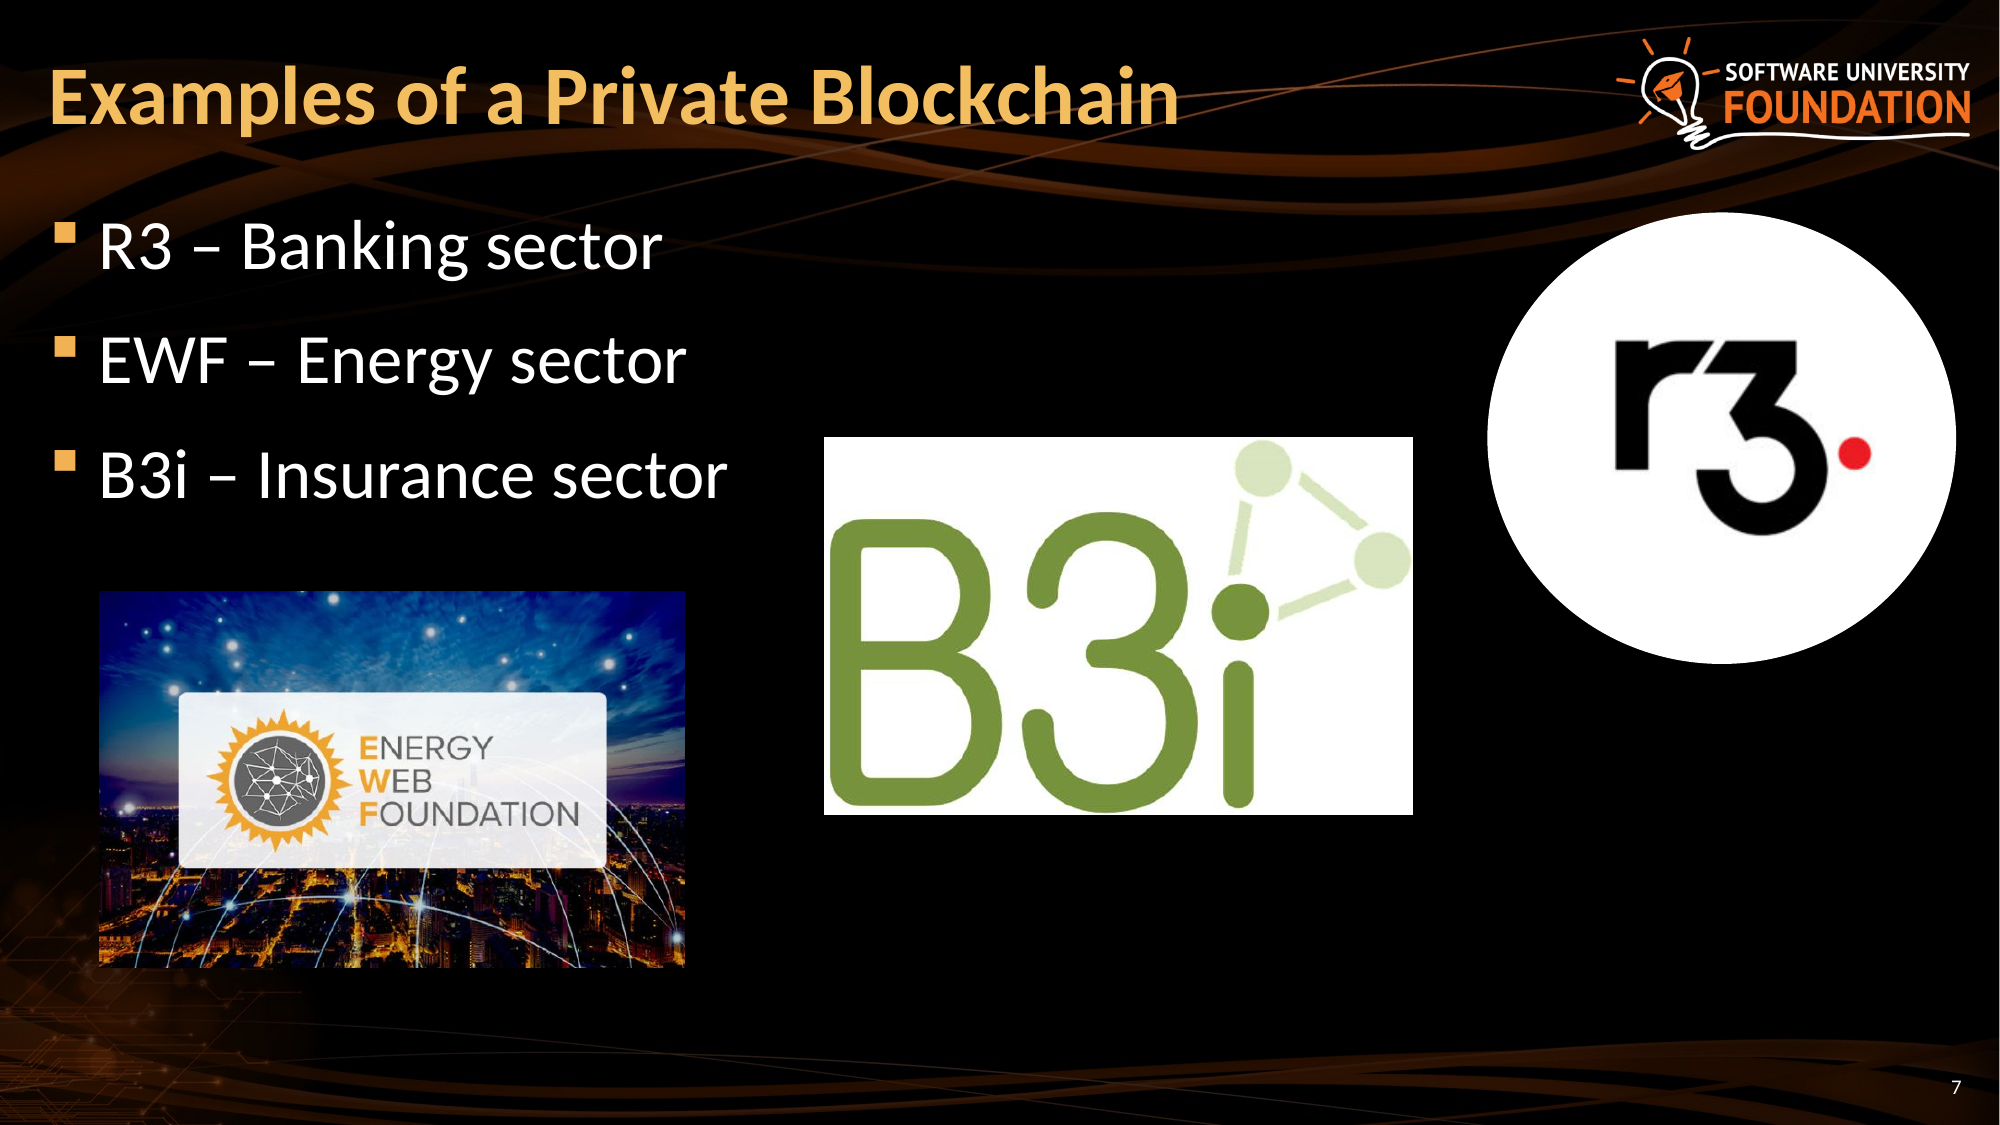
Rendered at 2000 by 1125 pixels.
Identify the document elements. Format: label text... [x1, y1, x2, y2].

picture [0, 0, 2000, 1125]
title Examples of a Private Blockchain [30, 6, 1602, 189]
list R3 – Banking sector EWF – Energy sector B3i – Insurance sector [31, 188, 1968, 1103]
